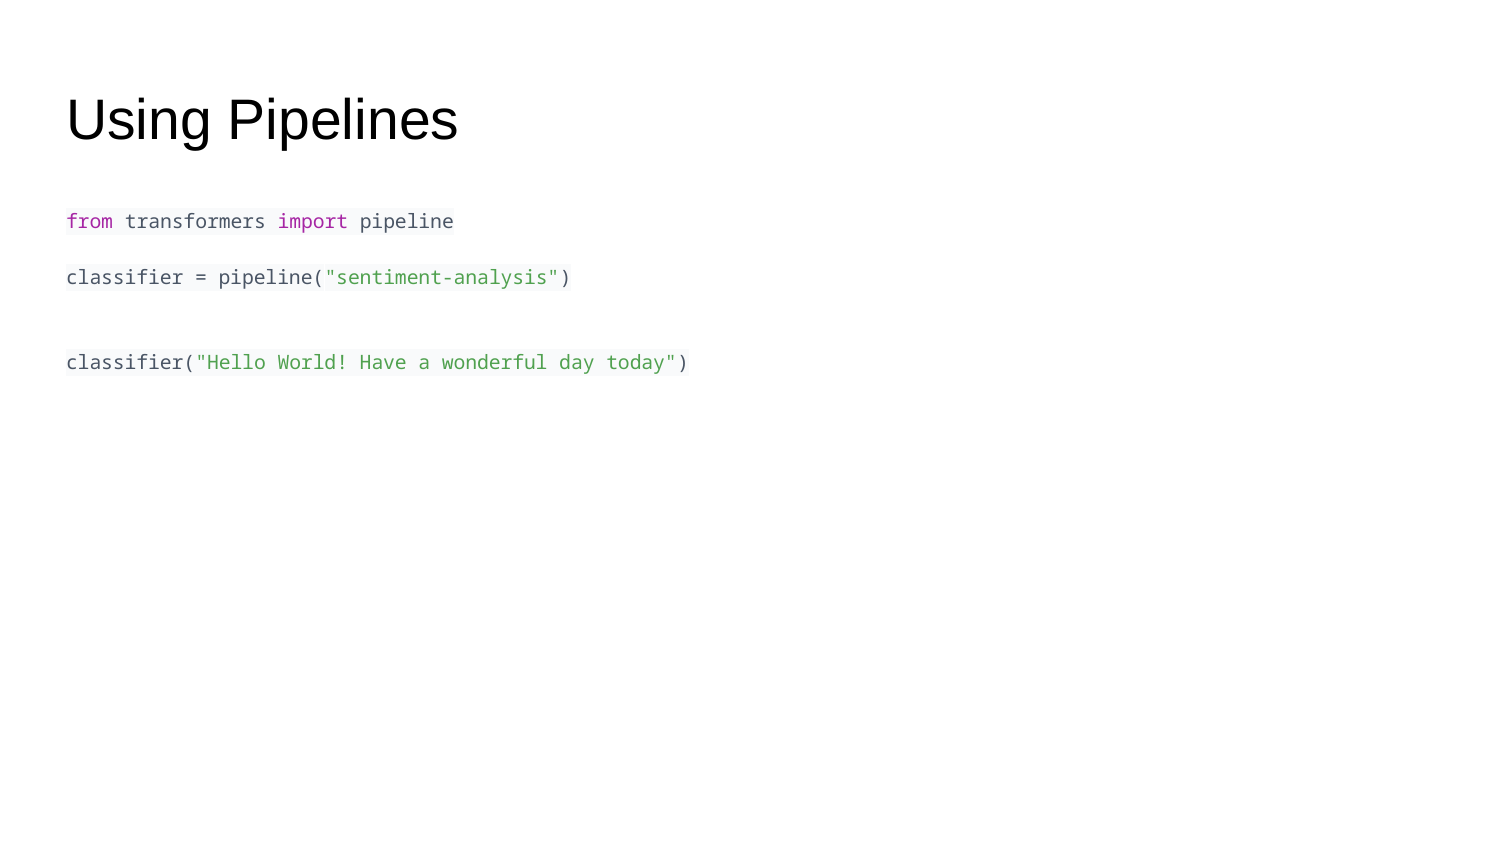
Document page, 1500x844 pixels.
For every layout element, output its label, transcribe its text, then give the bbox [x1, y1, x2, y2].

title Using Pipelines [51, 72, 1449, 167]
list from transformers import pipeline classifier = pipeline("sentiment-analysis") classifier("Hello World! Have a wonderful day today") [51, 189, 1449, 750]
